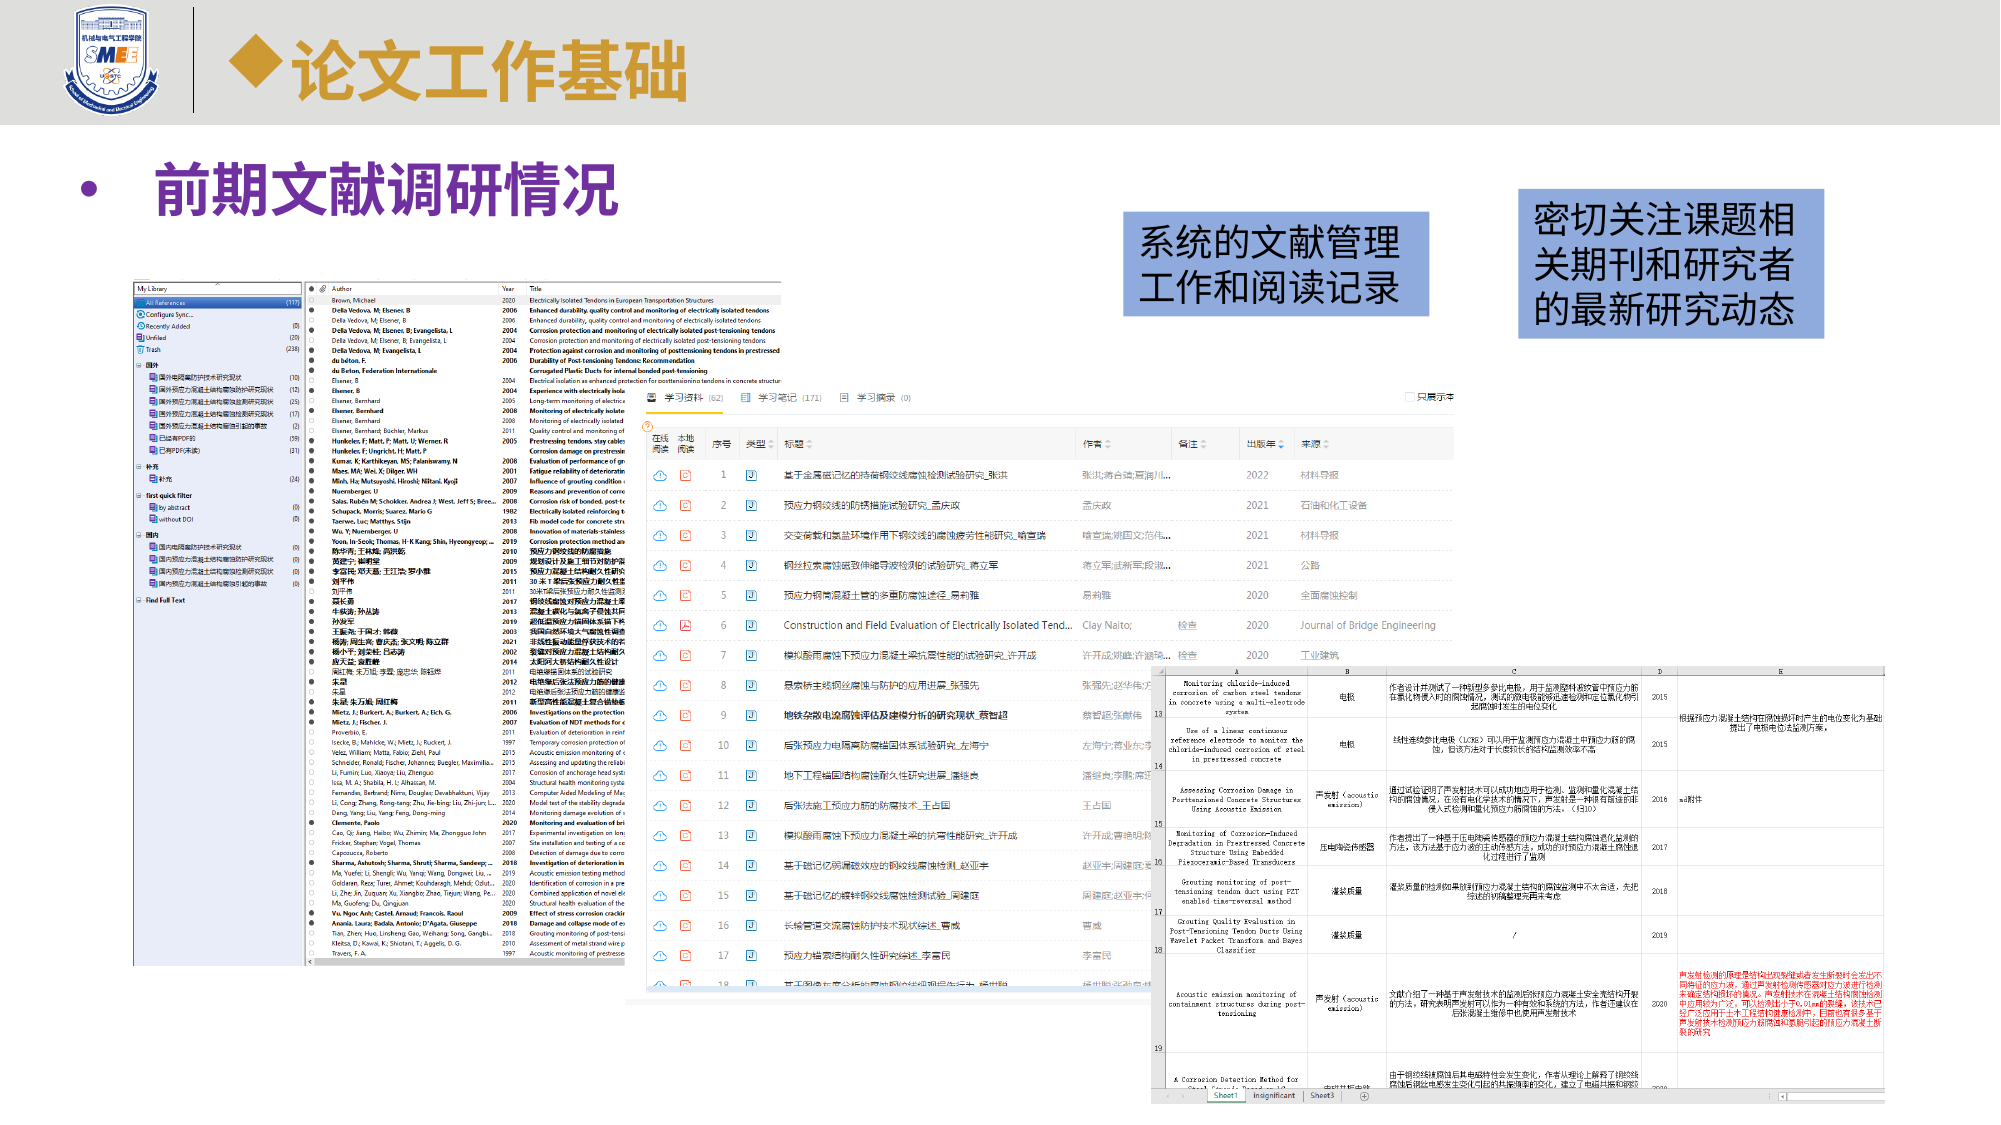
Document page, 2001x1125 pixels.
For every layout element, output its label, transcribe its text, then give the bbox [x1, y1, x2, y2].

picture [0, 0, 2000, 125]
text_box 前期文献调研情况 [63, 145, 1936, 231]
picture [133, 279, 1885, 1105]
text_box 系统的文献管理工作和阅读记录 [1123, 211, 1430, 317]
text_box 密切关注课题相关期刊和研究者的最新研究动态 [1518, 188, 1825, 339]
text_box 论文工作基础 [208, 22, 706, 118]
